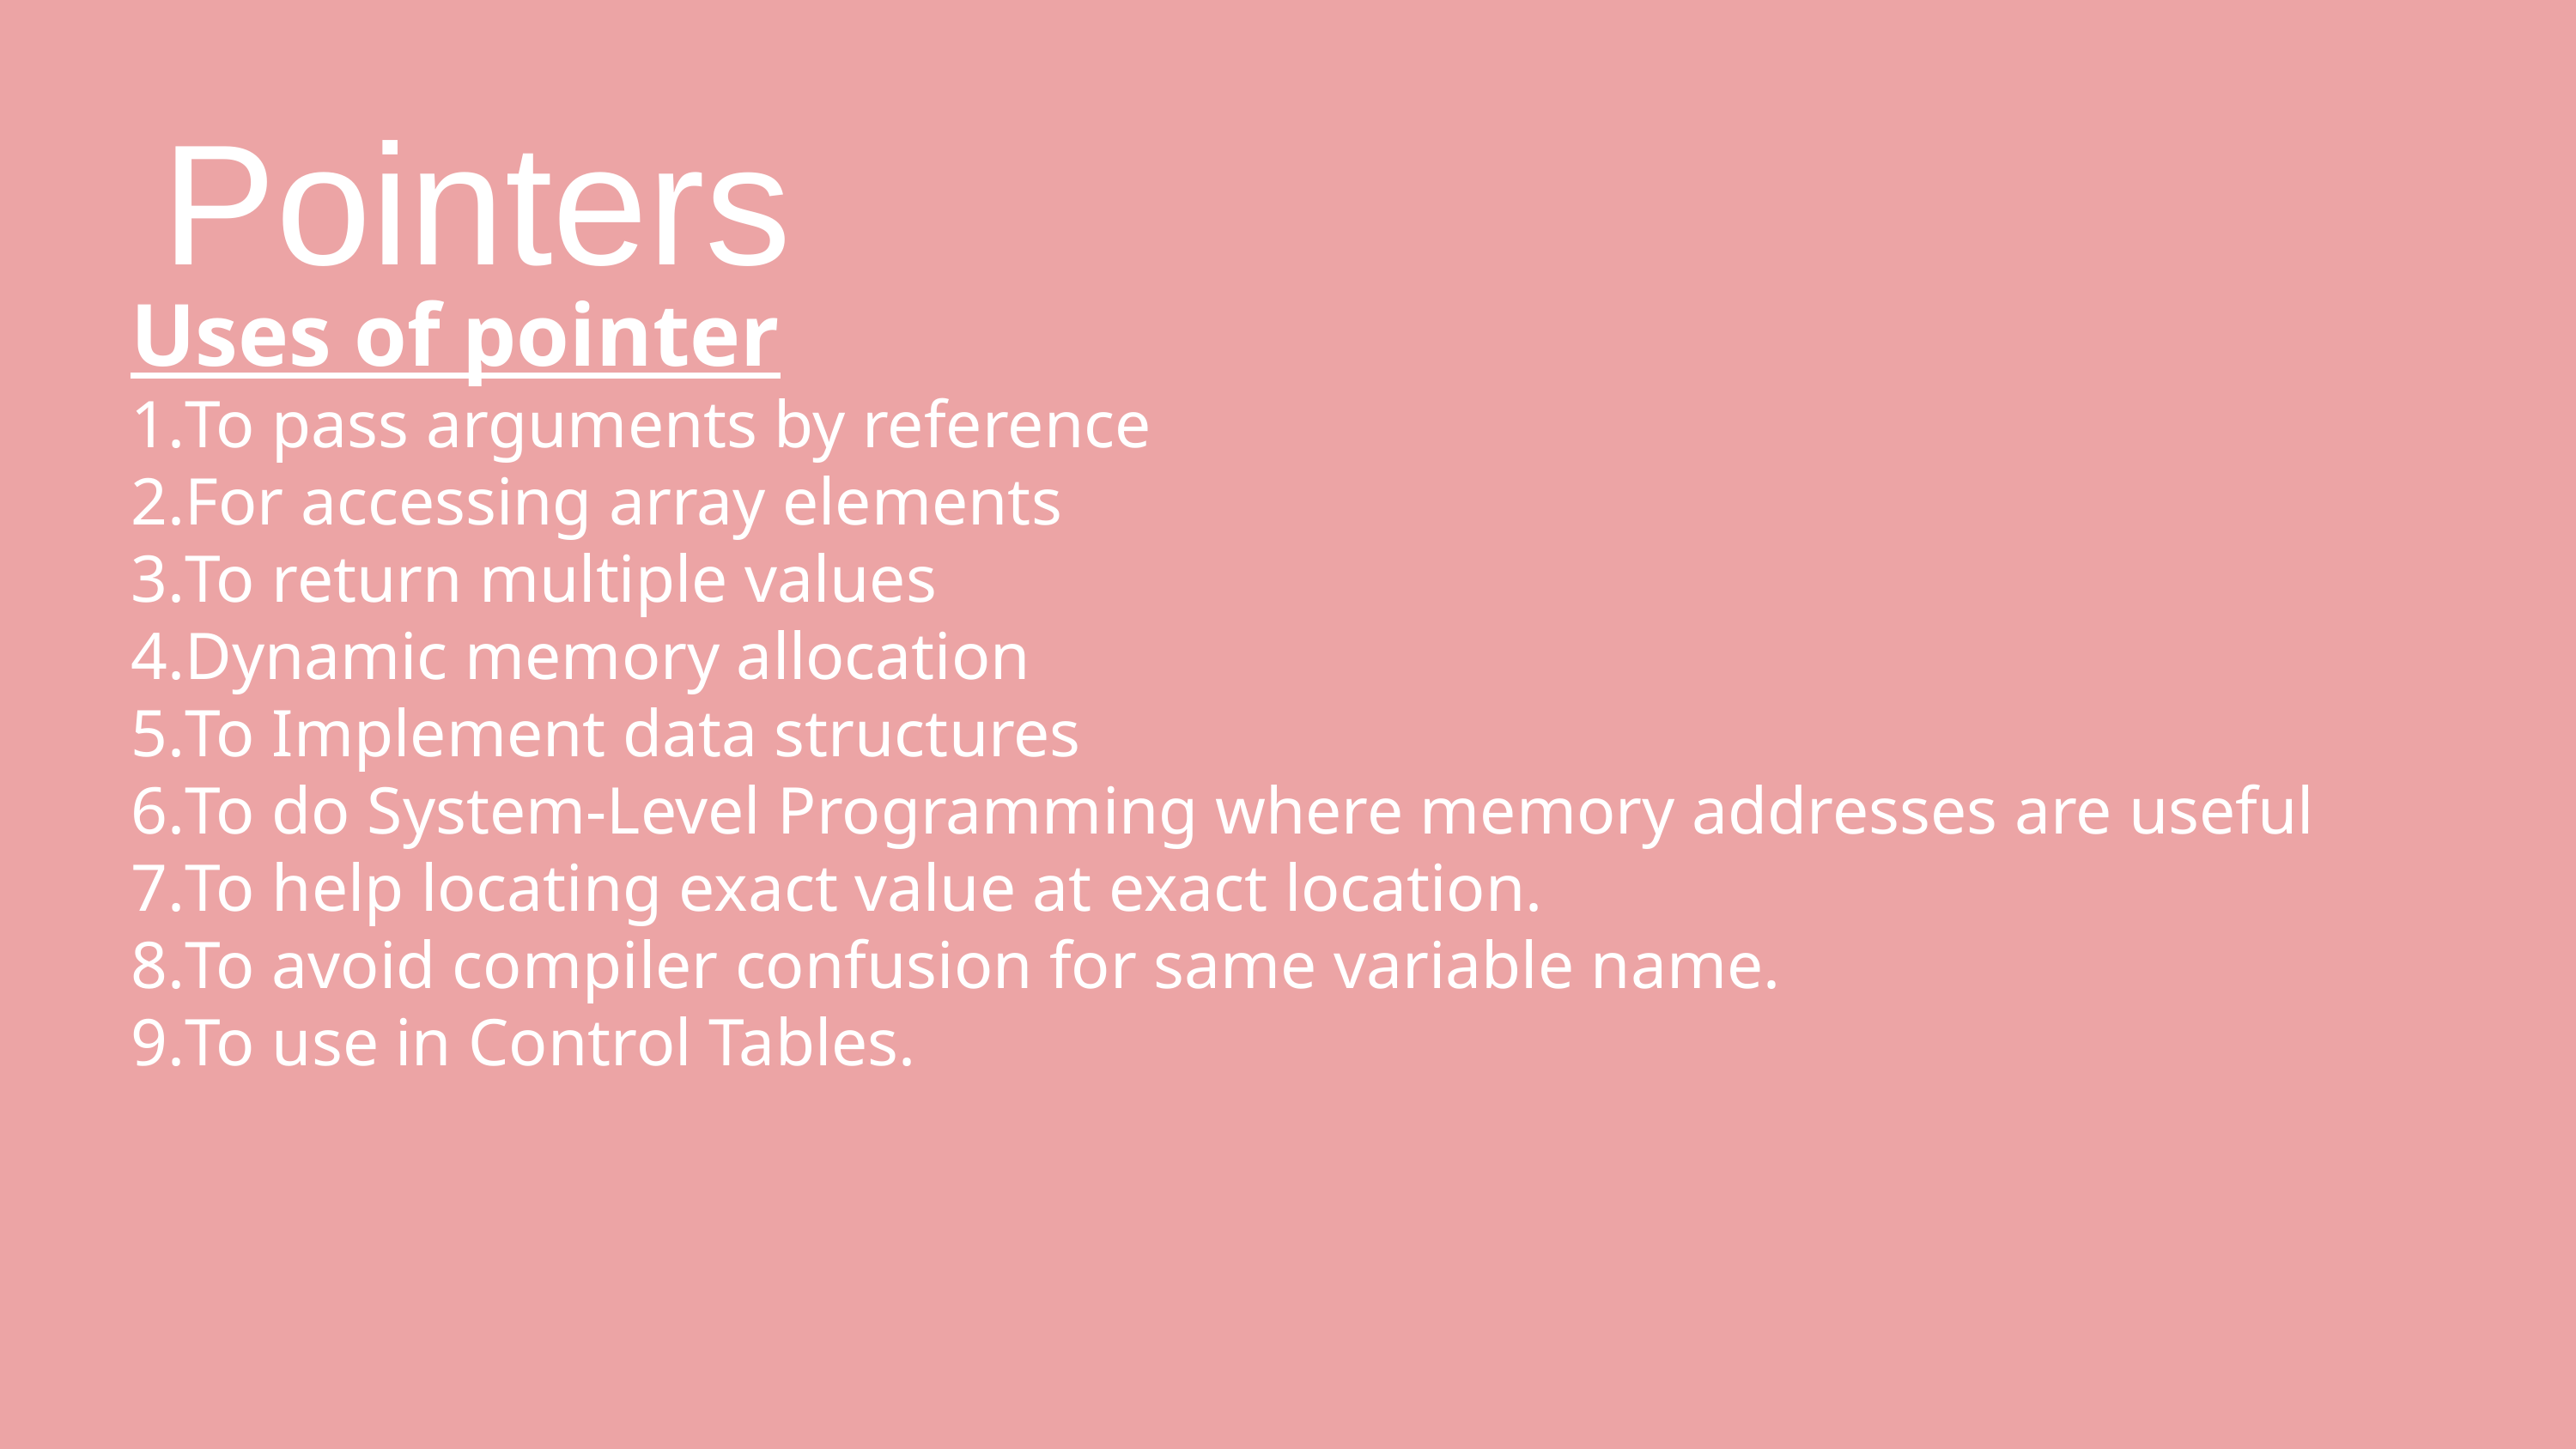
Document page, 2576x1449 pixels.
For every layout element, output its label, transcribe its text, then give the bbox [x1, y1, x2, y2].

text_box Pointers [29, 12, 923, 299]
text_box Uses of pointer To pass arguments by reference For accessing array elements To return multiple values Dynamic memory allocation To Implement data structures To do System-Level Programming where memory addresses are useful To help locating exact value at exact location. To avoid compiler confusion for same variable name. To use in Control Tables. [118, 273, 2372, 1085]
